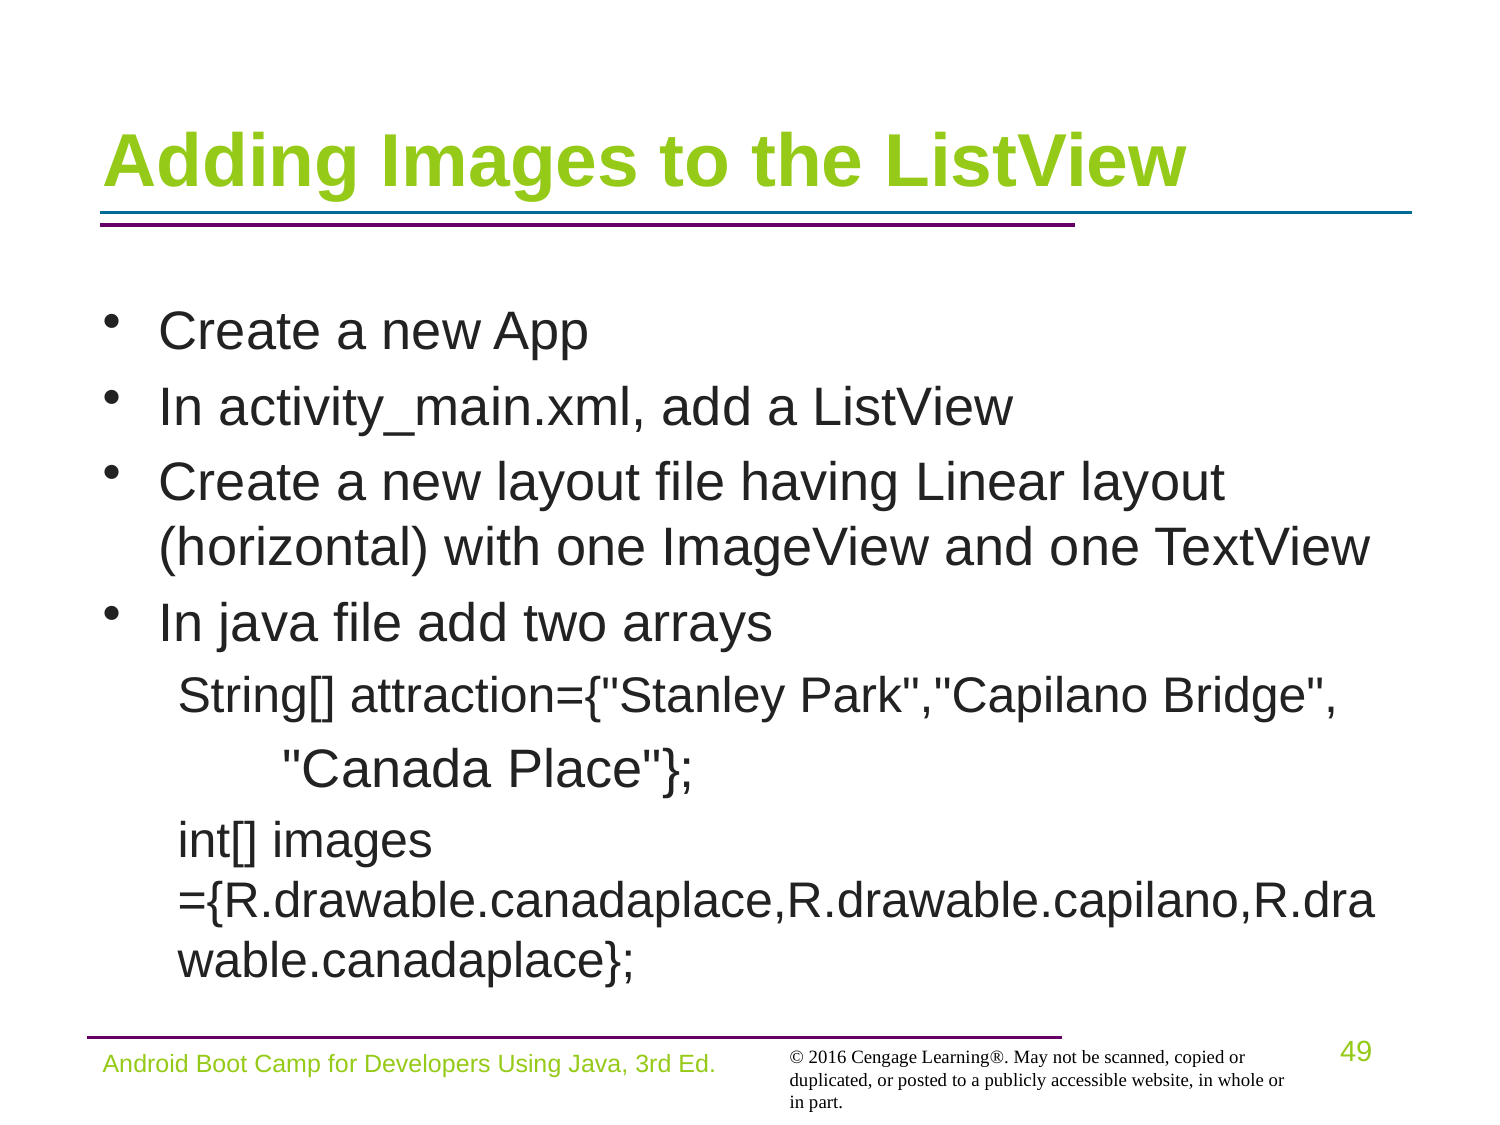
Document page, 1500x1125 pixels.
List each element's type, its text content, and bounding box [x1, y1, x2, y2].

footer Android Boot Camp for Developers Using Java, 3rd Ed. [87, 1025, 988, 1100]
list Create a new App In activity_main.xml, add a ListView Create a new layout file having Linear layout (horizontal) with one ImageView and one TextView In java file add two arrays String[] attraction={"Stanley Park","Capilano Bridge", "Canada Place"}; int[] images ={R.drawable.canadaplace,R.drawable.capilano,R.drawable.canadaplace}; [87, 287, 1413, 1026]
slide_number 49 [1074, 1025, 1388, 1100]
title Adding Images to the ListView [87, 62, 1413, 251]
